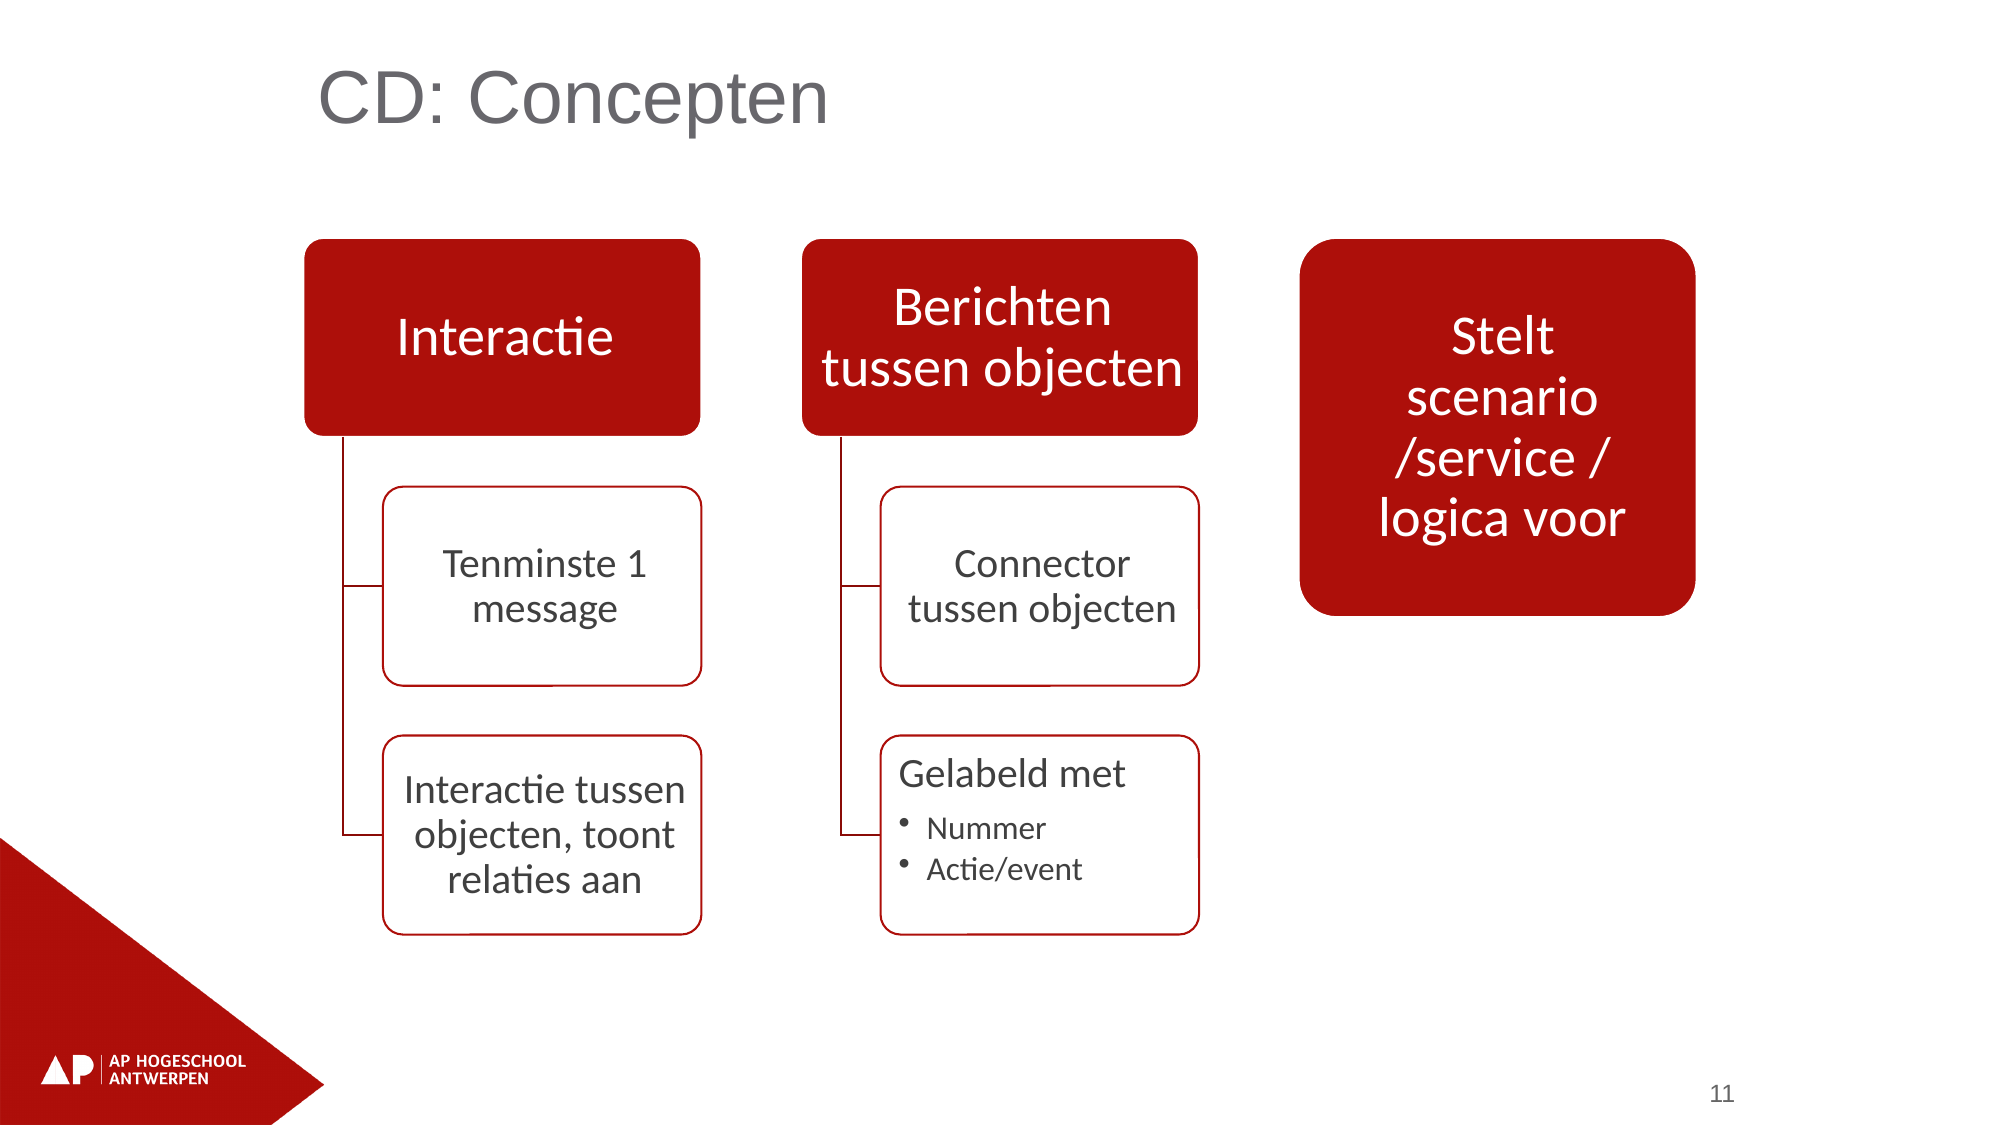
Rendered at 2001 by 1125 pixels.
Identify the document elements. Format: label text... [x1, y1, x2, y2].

picture [0, 831, 328, 1125]
text_box CD: Concepten [303, 0, 1733, 188]
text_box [303, 196, 1697, 977]
text_box 11 [1400, 1062, 1750, 1122]
